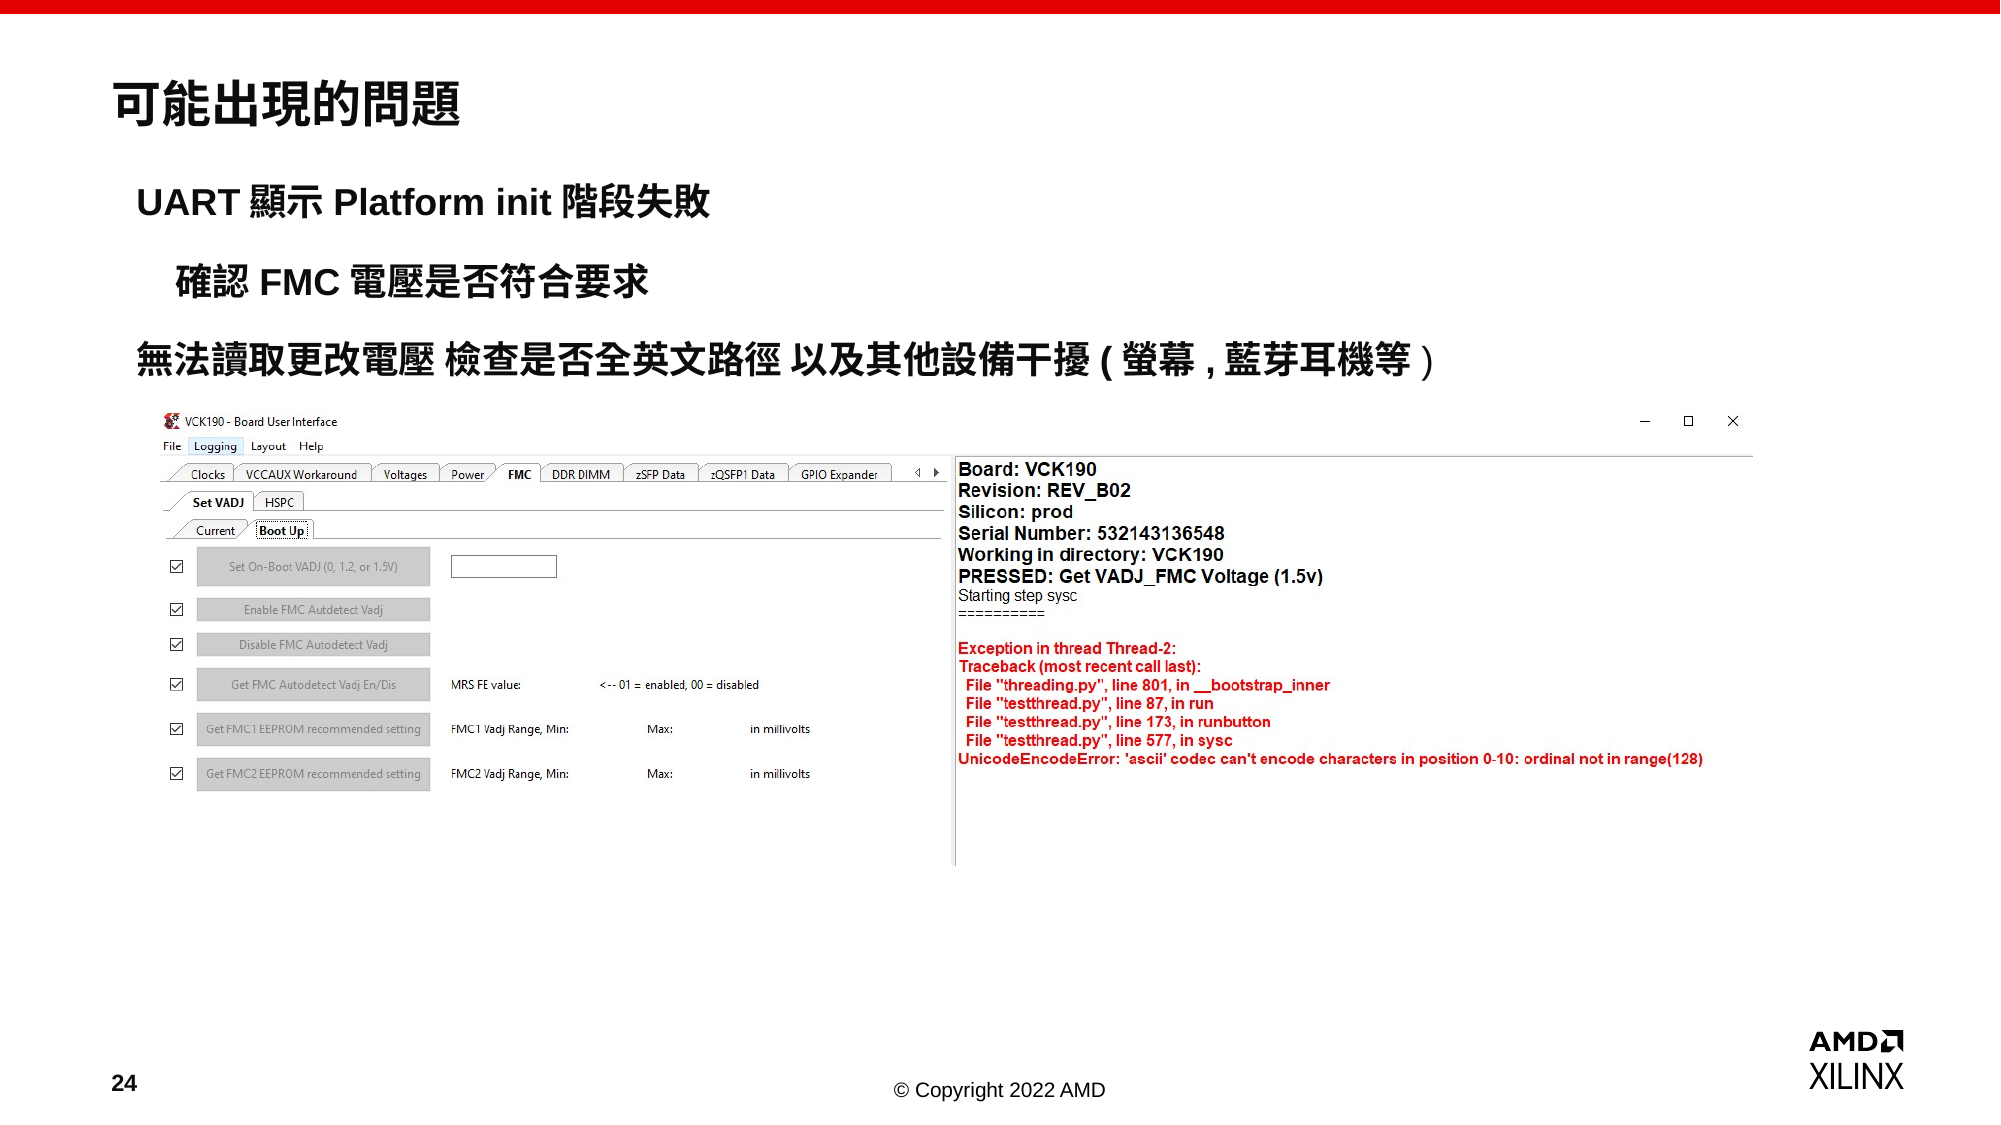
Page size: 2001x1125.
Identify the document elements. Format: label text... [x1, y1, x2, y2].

text_box 無法讀取更改電壓 檢查是否全英文路徑 以及其他設備干擾(螢幕,藍芽耳機等) [121, 328, 1520, 389]
text_box 可能出現的問題 [96, 65, 1545, 141]
text_box 確認FMC電壓是否符合要求 [160, 250, 954, 311]
text_box UART顯示Platform init階段失敗 [121, 171, 1520, 231]
picture [160, 411, 1753, 866]
slide_number 24 [96, 1043, 257, 1104]
picture [1809, 1030, 1904, 1089]
